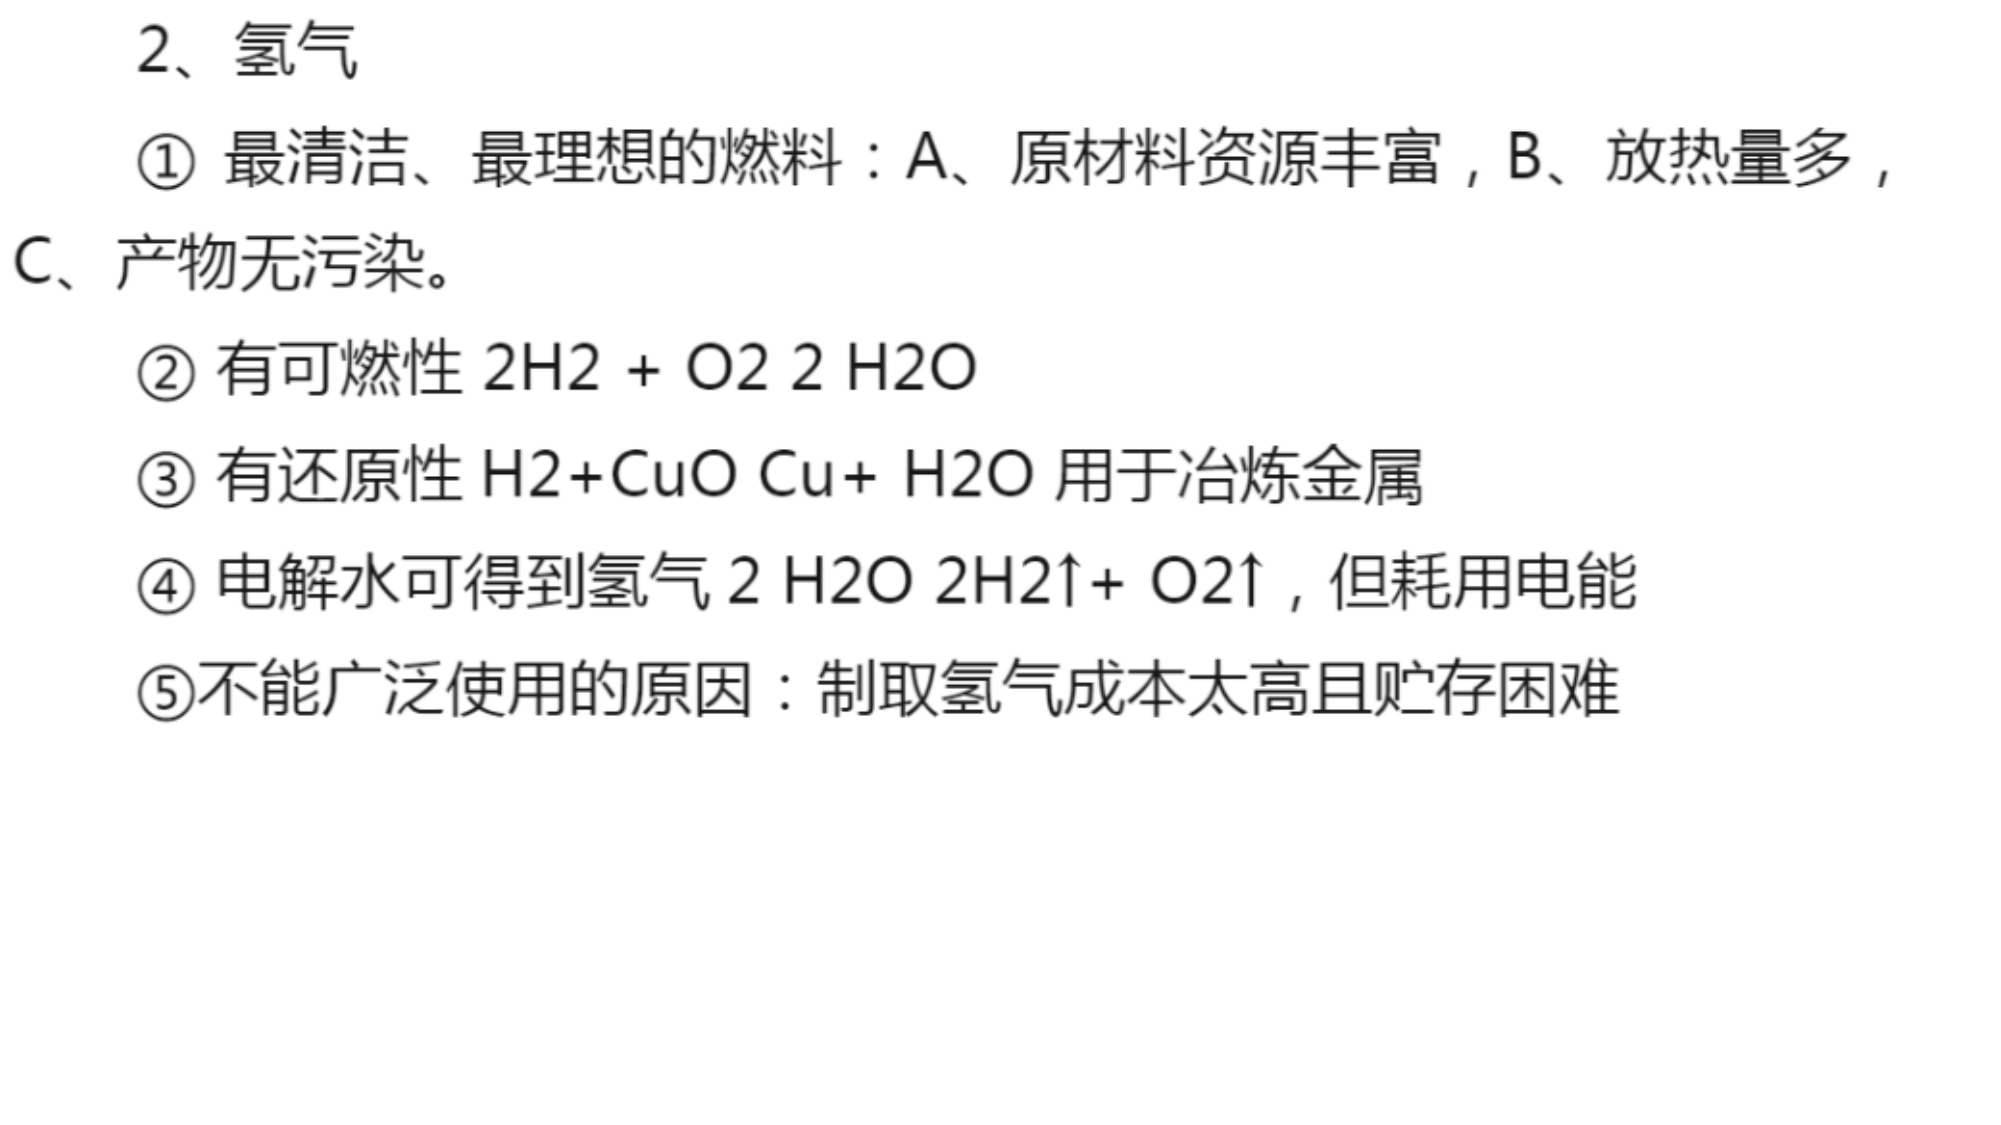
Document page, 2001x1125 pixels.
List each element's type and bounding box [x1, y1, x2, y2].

picture [0, 0, 1948, 741]
